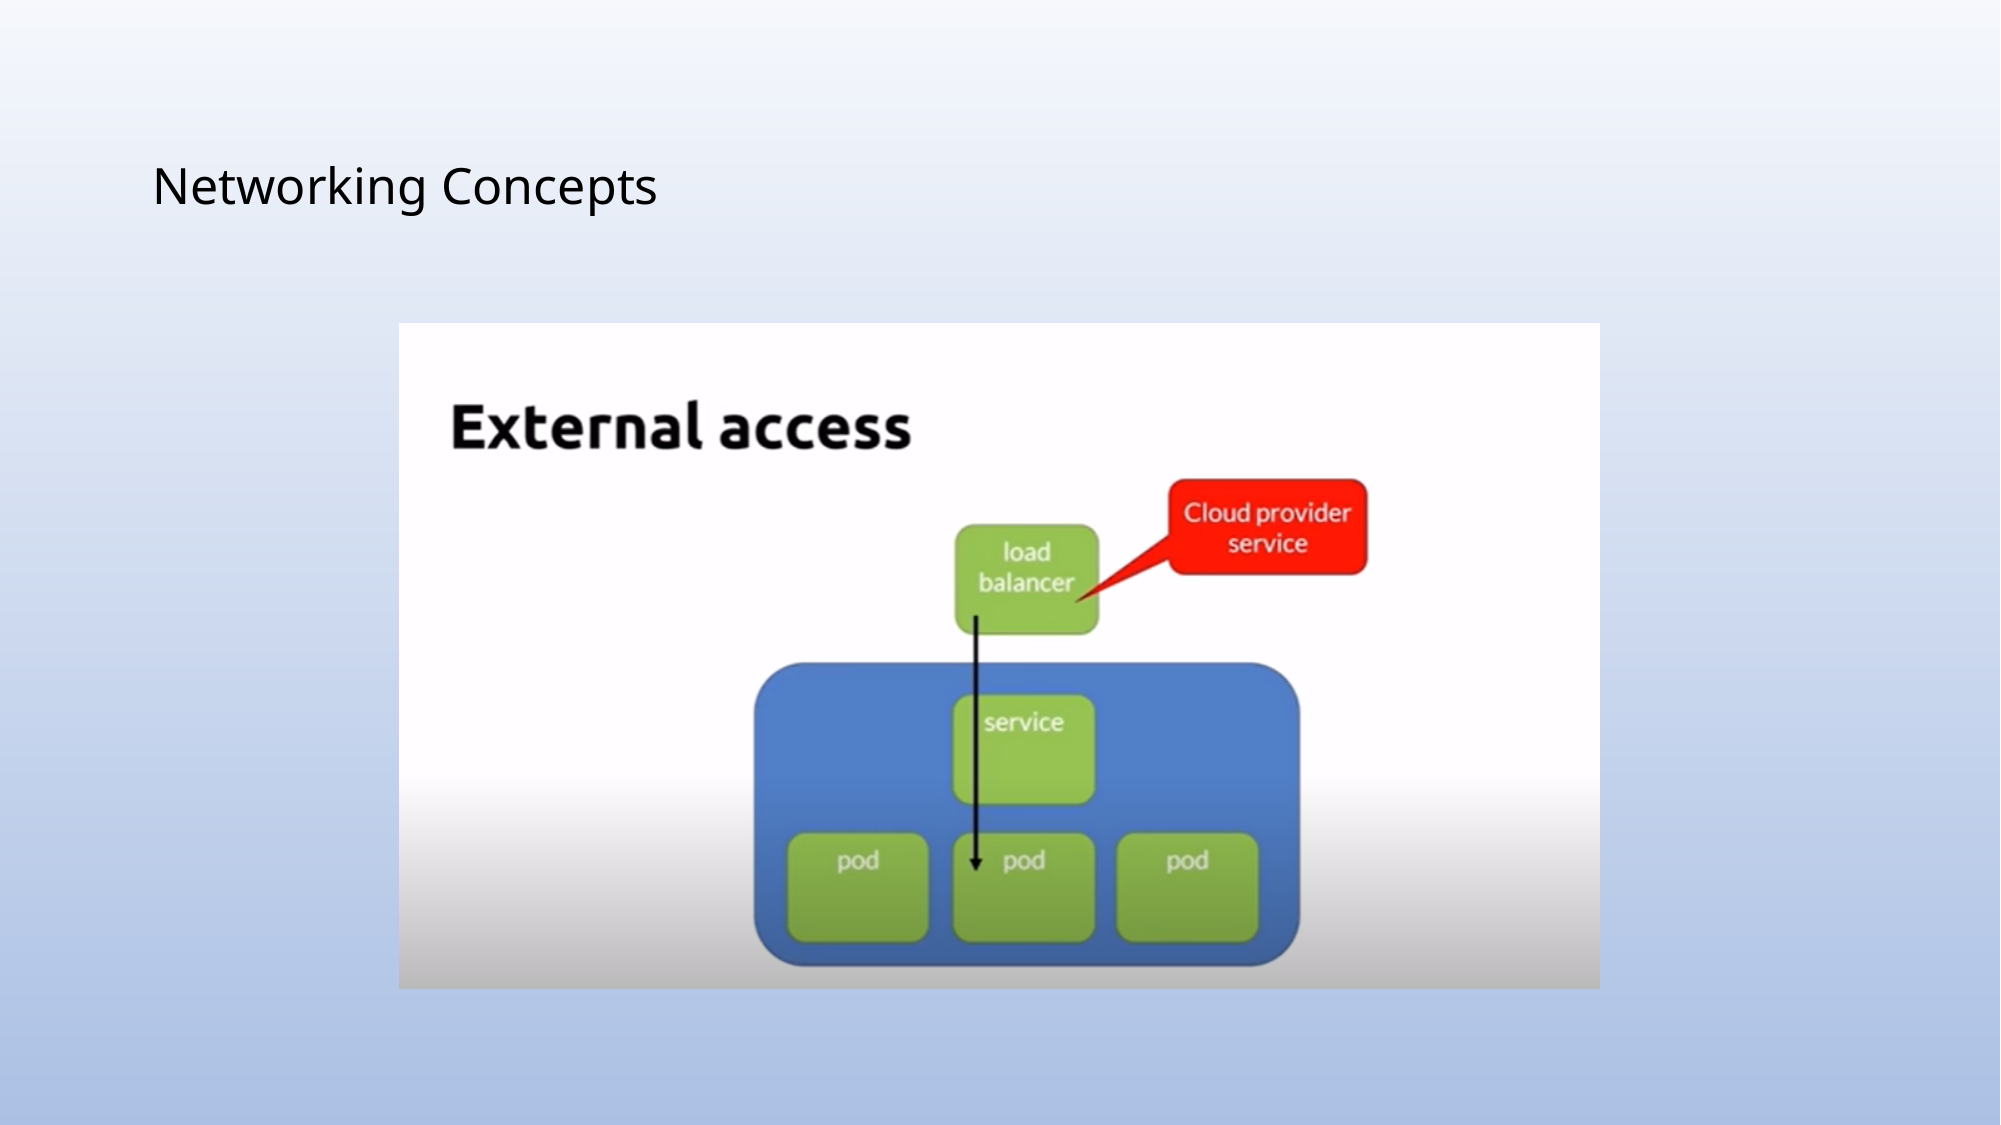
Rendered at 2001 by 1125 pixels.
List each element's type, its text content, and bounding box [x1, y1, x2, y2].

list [399, 323, 1600, 989]
title Networking Concepts [137, 59, 1863, 278]
